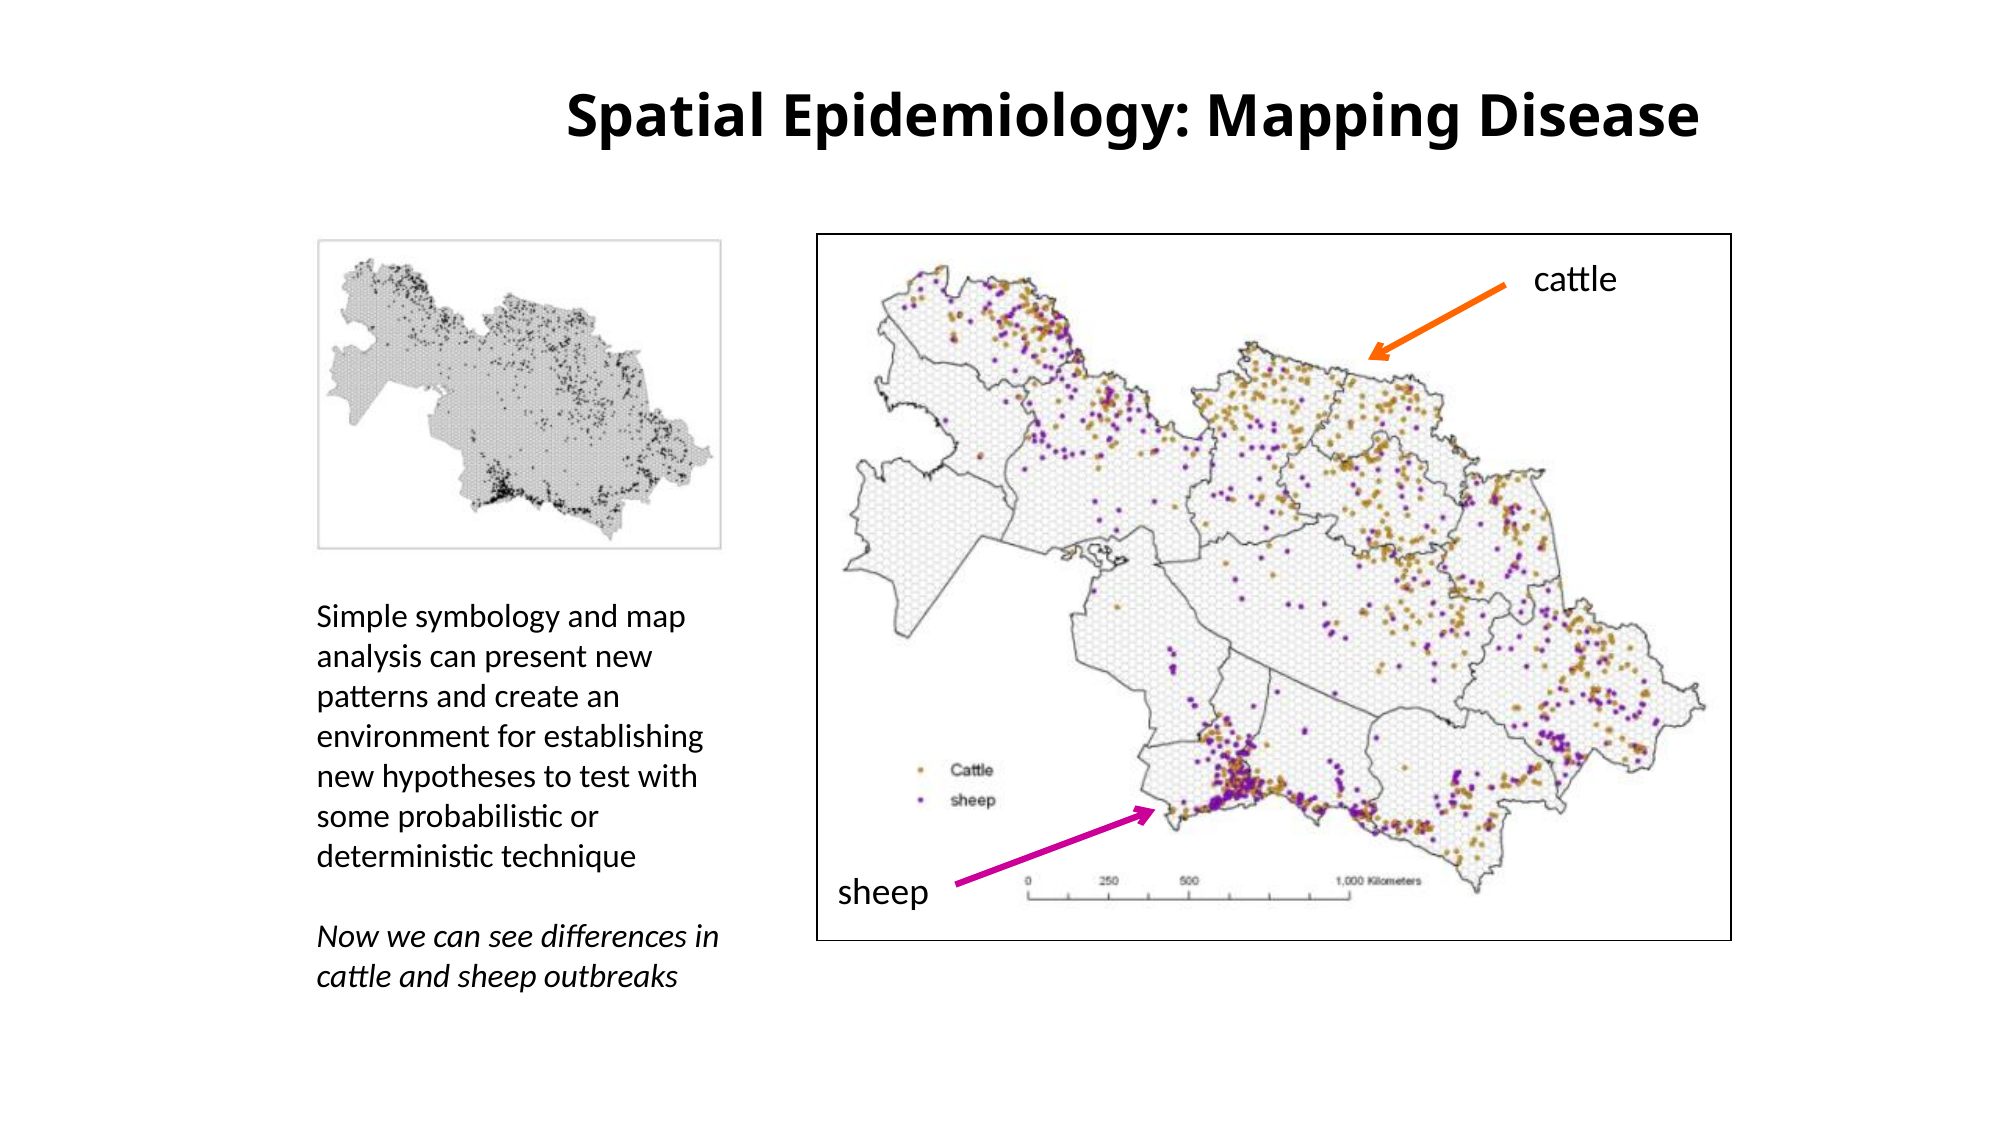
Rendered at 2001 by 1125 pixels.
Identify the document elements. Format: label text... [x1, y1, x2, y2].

text_box Spatial Epidemiology: Mapping Disease [551, 71, 1750, 156]
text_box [301, 234, 1731, 1007]
